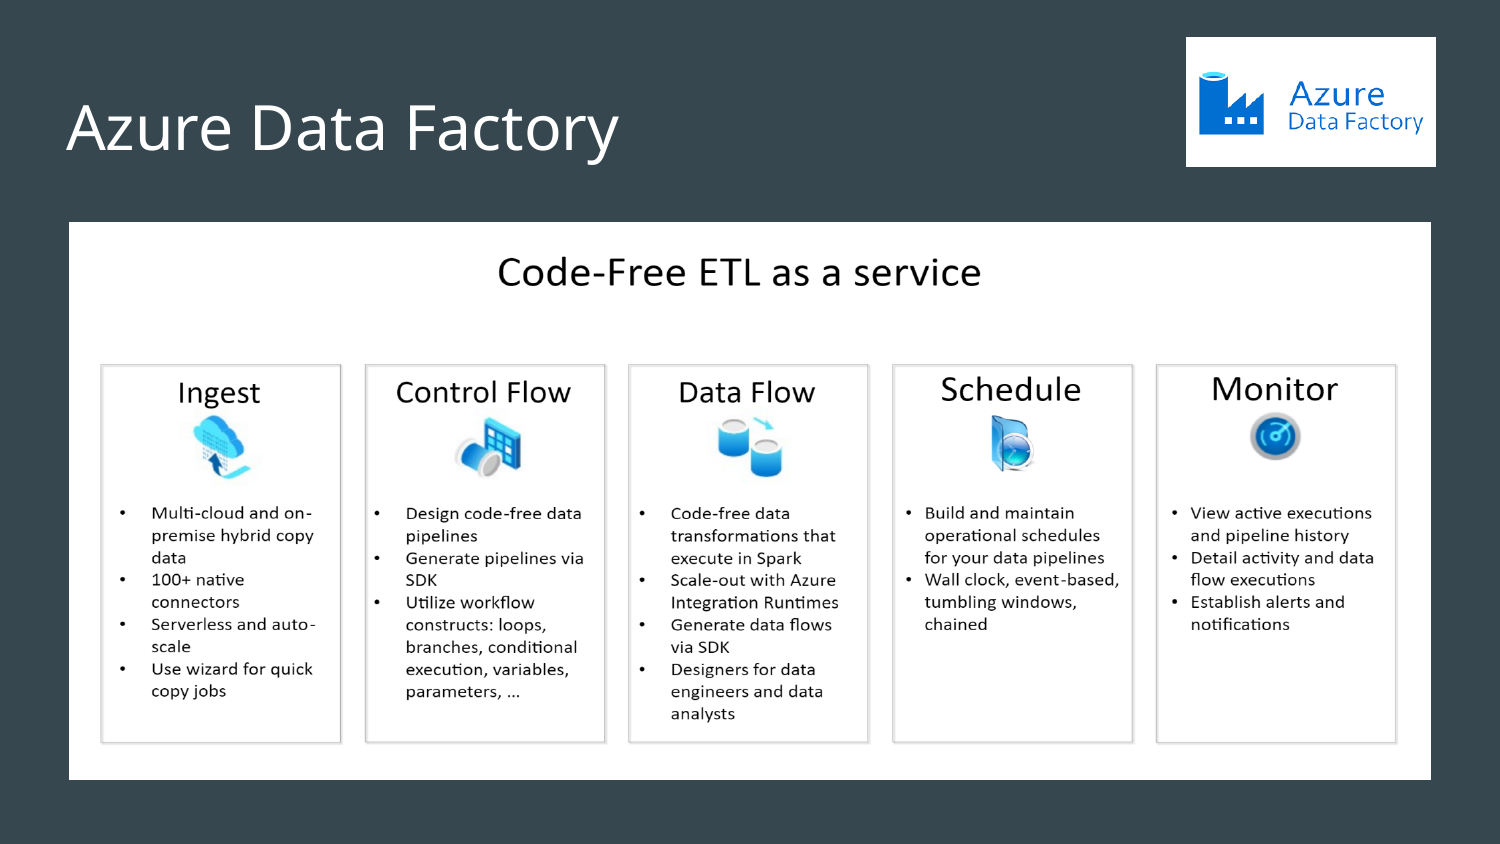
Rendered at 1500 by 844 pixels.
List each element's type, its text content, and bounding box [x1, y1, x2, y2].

picture [68, 222, 1431, 781]
picture [1186, 37, 1436, 168]
title Azure Data Factory [1441, 72, 1449, 167]
title Azure Data Factory [51, 72, 1181, 167]
